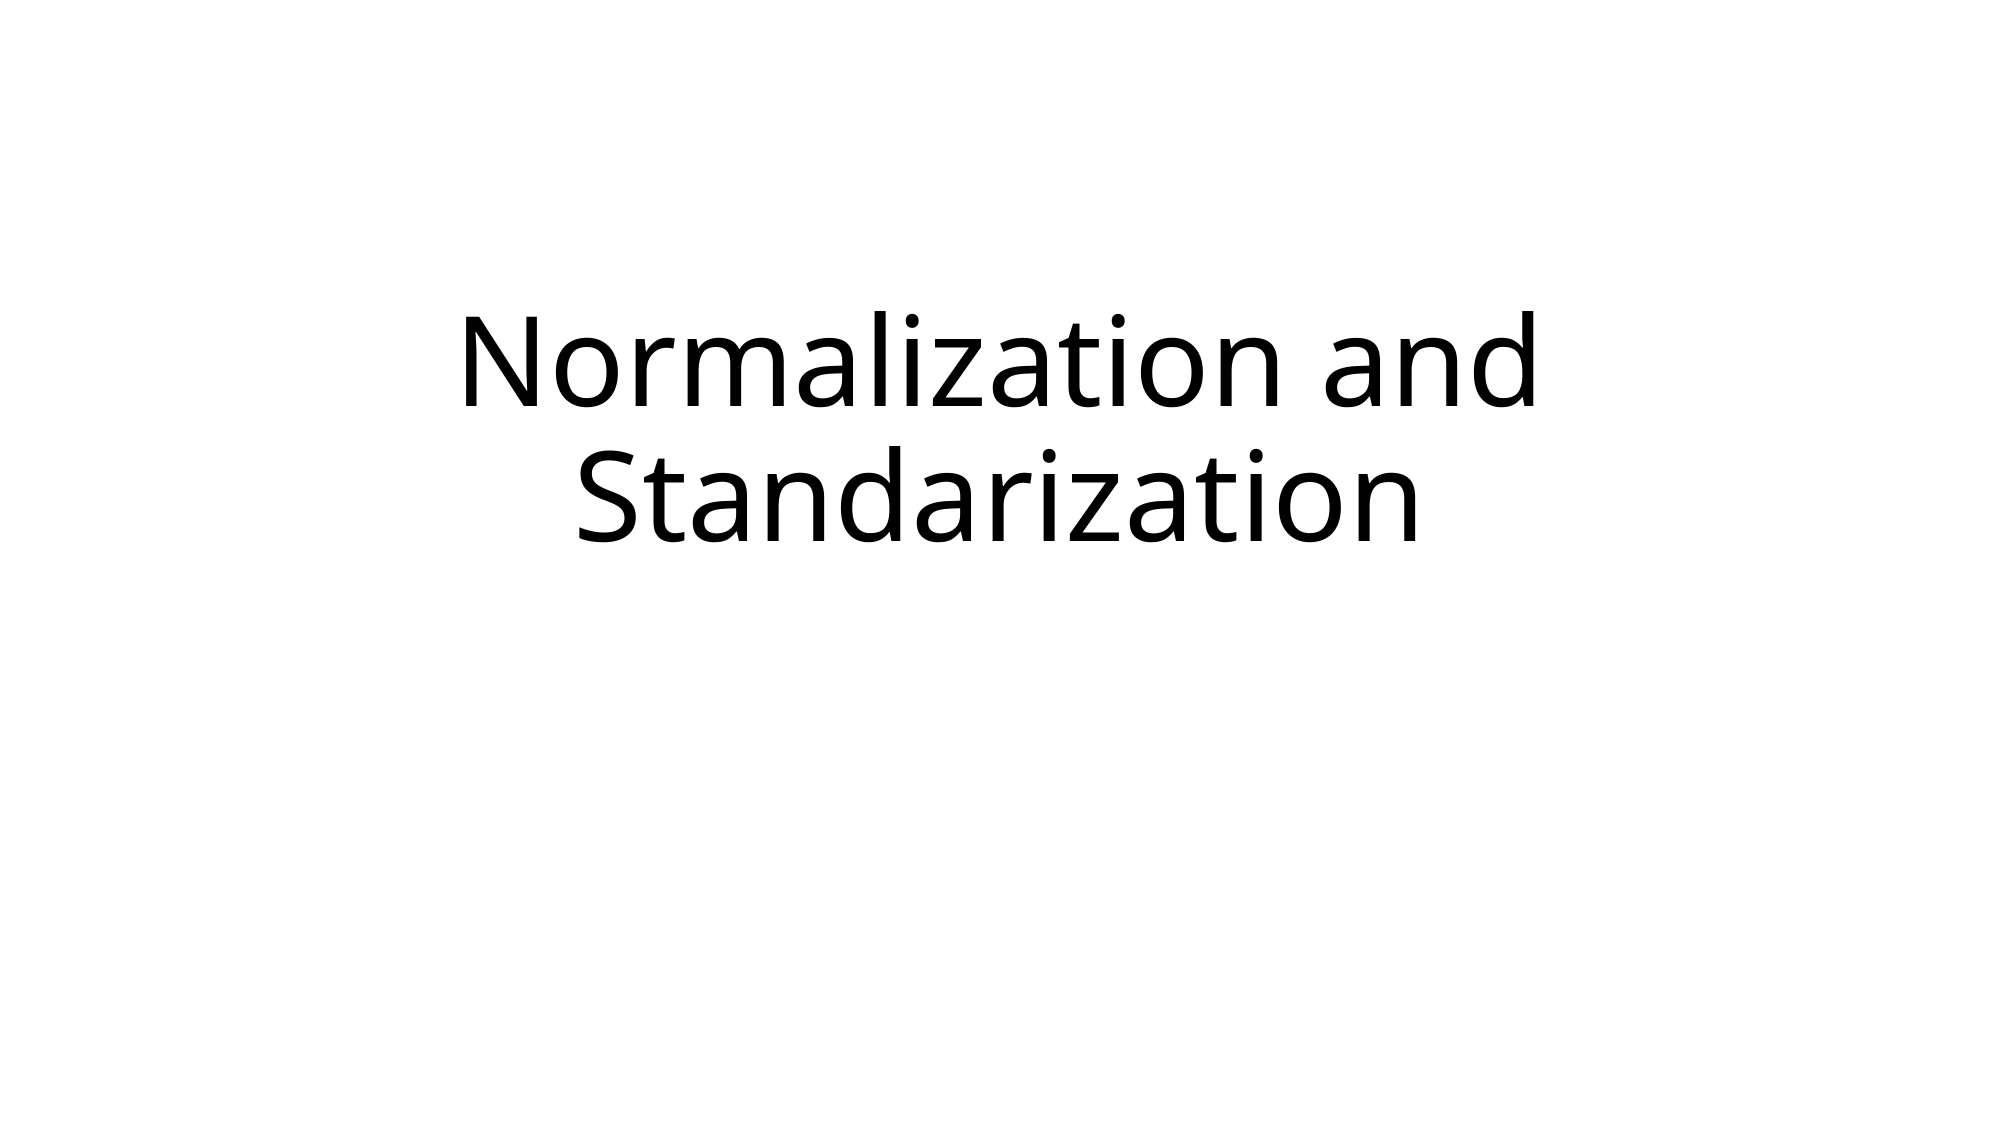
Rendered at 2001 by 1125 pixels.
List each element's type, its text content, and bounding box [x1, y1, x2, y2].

title Normalization and Standarization [249, 184, 1750, 576]
